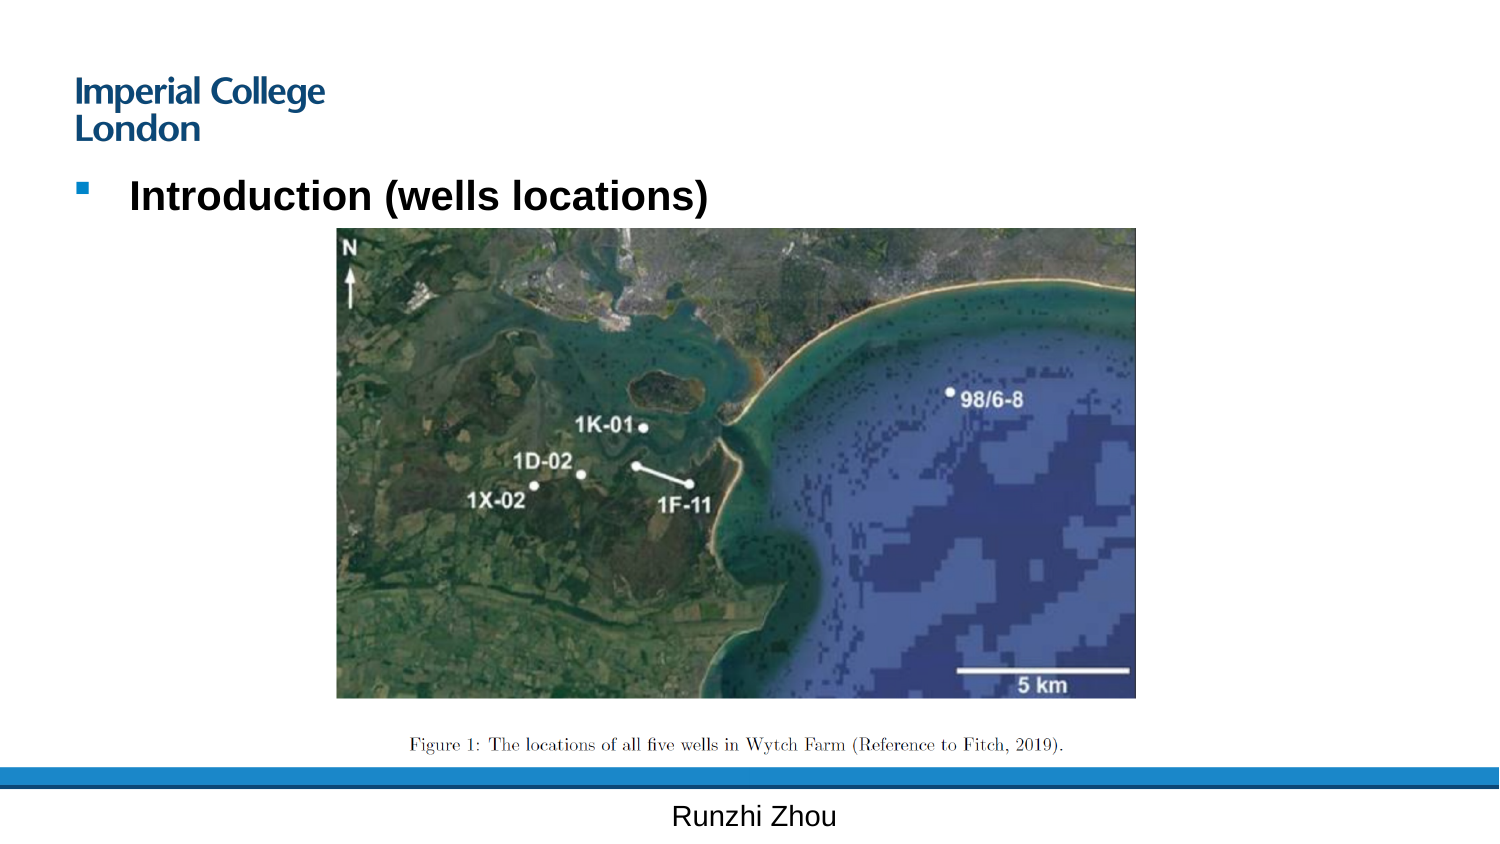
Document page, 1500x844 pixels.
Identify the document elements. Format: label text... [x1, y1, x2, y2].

text_box Introduction (wells locations) [72, 168, 1018, 243]
text_box Runzhi Zhou [61, 797, 1448, 840]
picture [0, 0, 1499, 844]
